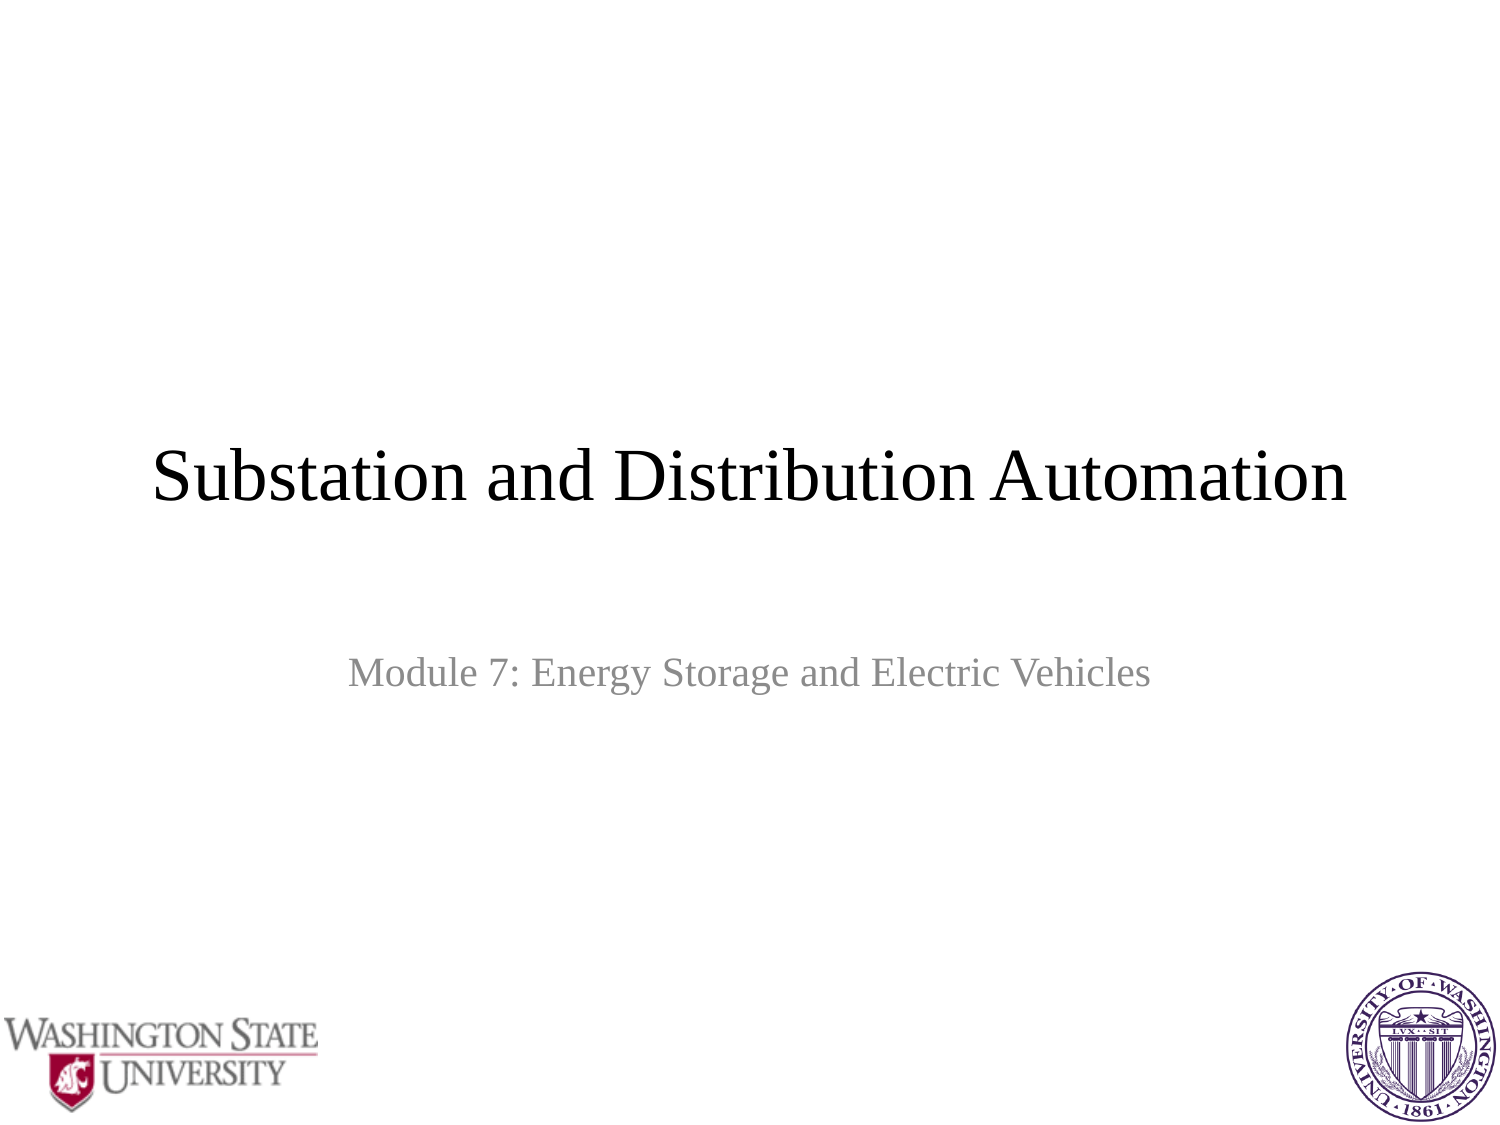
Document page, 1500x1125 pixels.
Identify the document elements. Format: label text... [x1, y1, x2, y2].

picture [4, 1007, 318, 1124]
picture [1340, 968, 1500, 1124]
subtitle Module 7: Energy Storage and Electric Vehicles [225, 637, 1275, 925]
title Substation and Distribution Automation [112, 349, 1388, 591]
